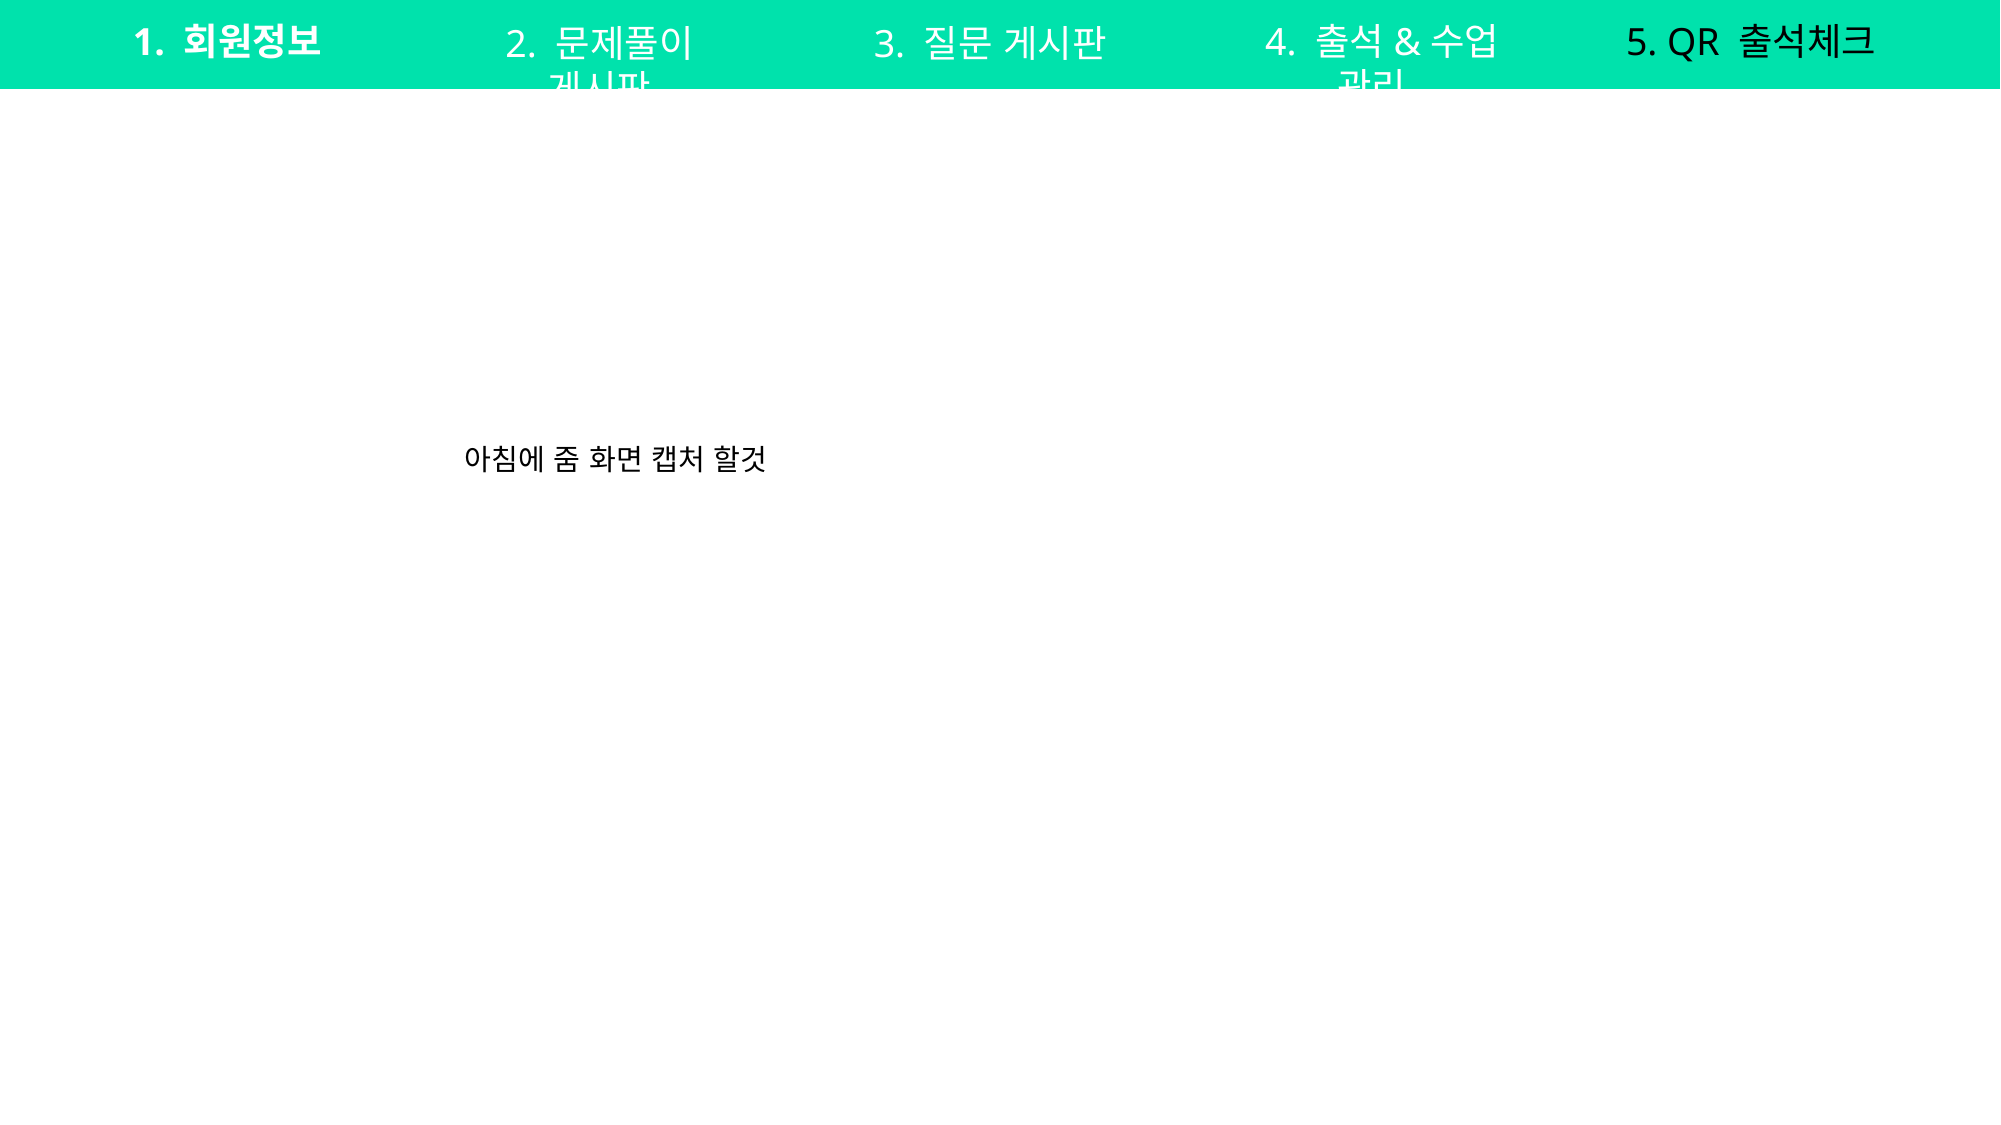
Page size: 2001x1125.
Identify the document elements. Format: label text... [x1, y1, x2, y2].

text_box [0, 10, 1547, 117]
text_box 아침에 줌 화면 캡처 할것 [450, 434, 1265, 484]
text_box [1549, 10, 1912, 74]
text_box [0, 0, 2000, 89]
